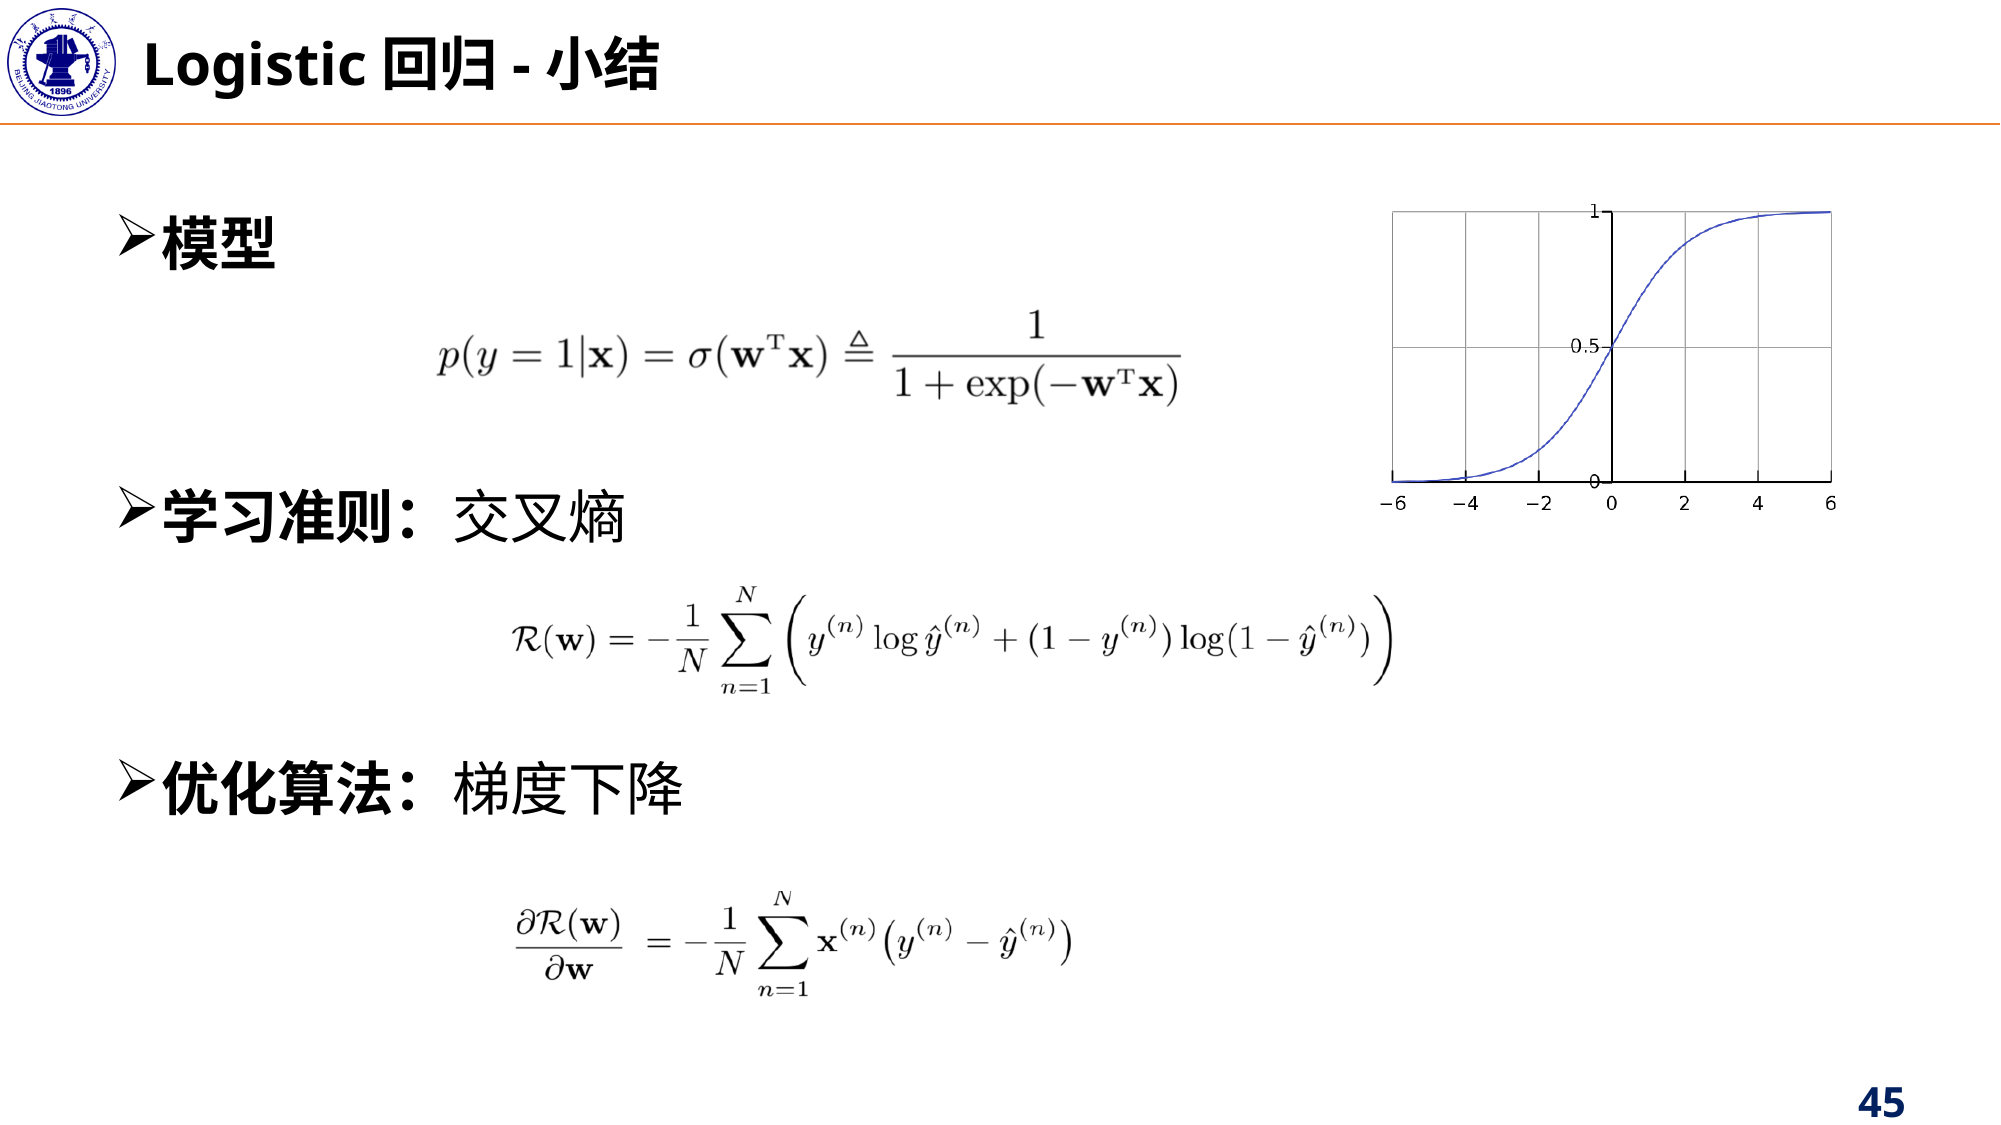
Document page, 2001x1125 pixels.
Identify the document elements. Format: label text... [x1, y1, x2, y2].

picture [7, 8, 116, 116]
text_box Logistic回归-小结 [127, 19, 1958, 105]
picture [424, 303, 1186, 419]
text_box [499, 578, 1399, 702]
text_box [499, 891, 1076, 1003]
text_box 模型 学习准则：交叉熵 优化算法：梯度下降 [99, 200, 1947, 1029]
picture [1360, 191, 1863, 527]
